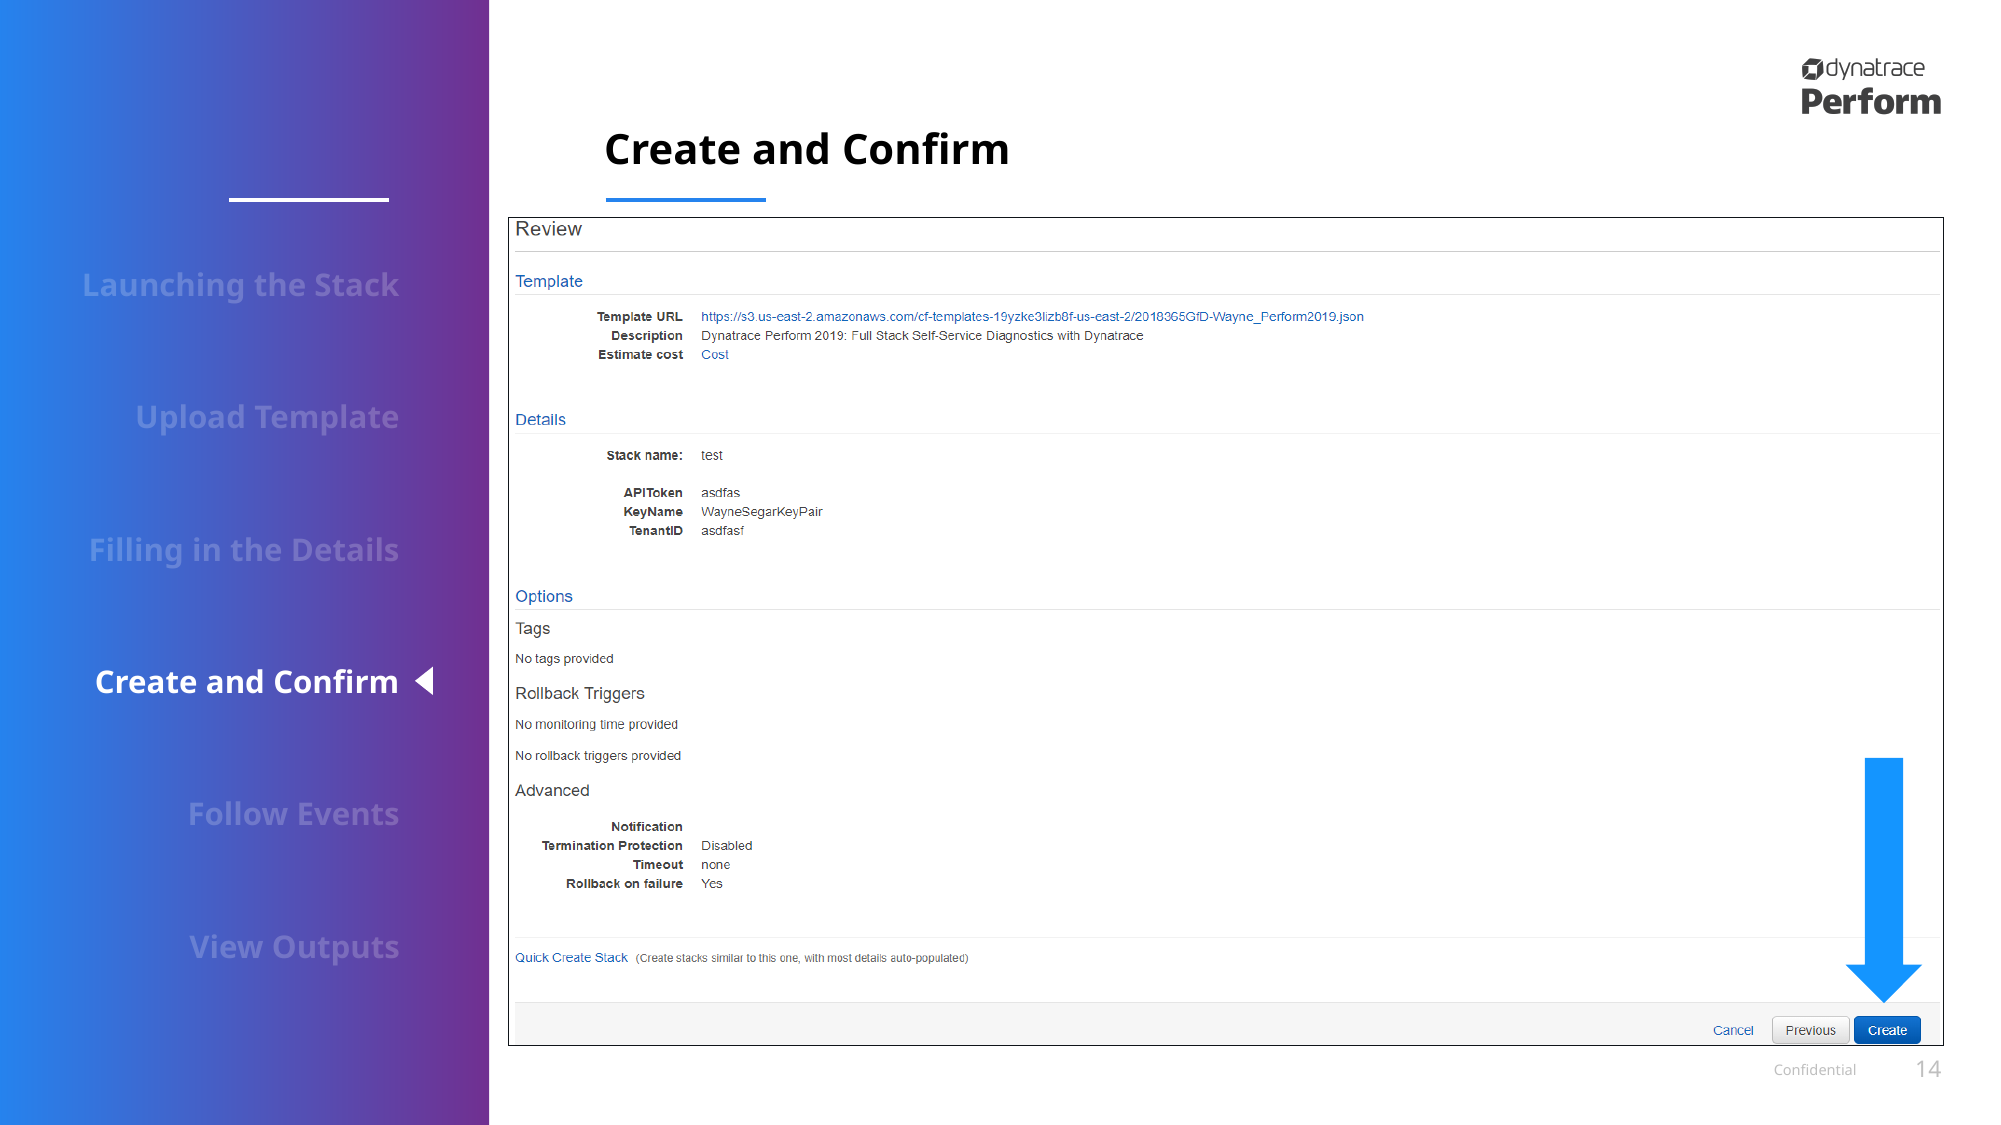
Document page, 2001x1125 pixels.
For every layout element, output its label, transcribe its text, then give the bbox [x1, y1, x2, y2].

picture [1797, 51, 1944, 125]
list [508, 217, 1944, 1046]
title Create and Confirm [589, 59, 1863, 181]
text_box [414, 665, 434, 697]
list Launching the Stack Upload Template Filling in the Details Create and Confirm Follow Events View Outputs [56, 249, 415, 1014]
